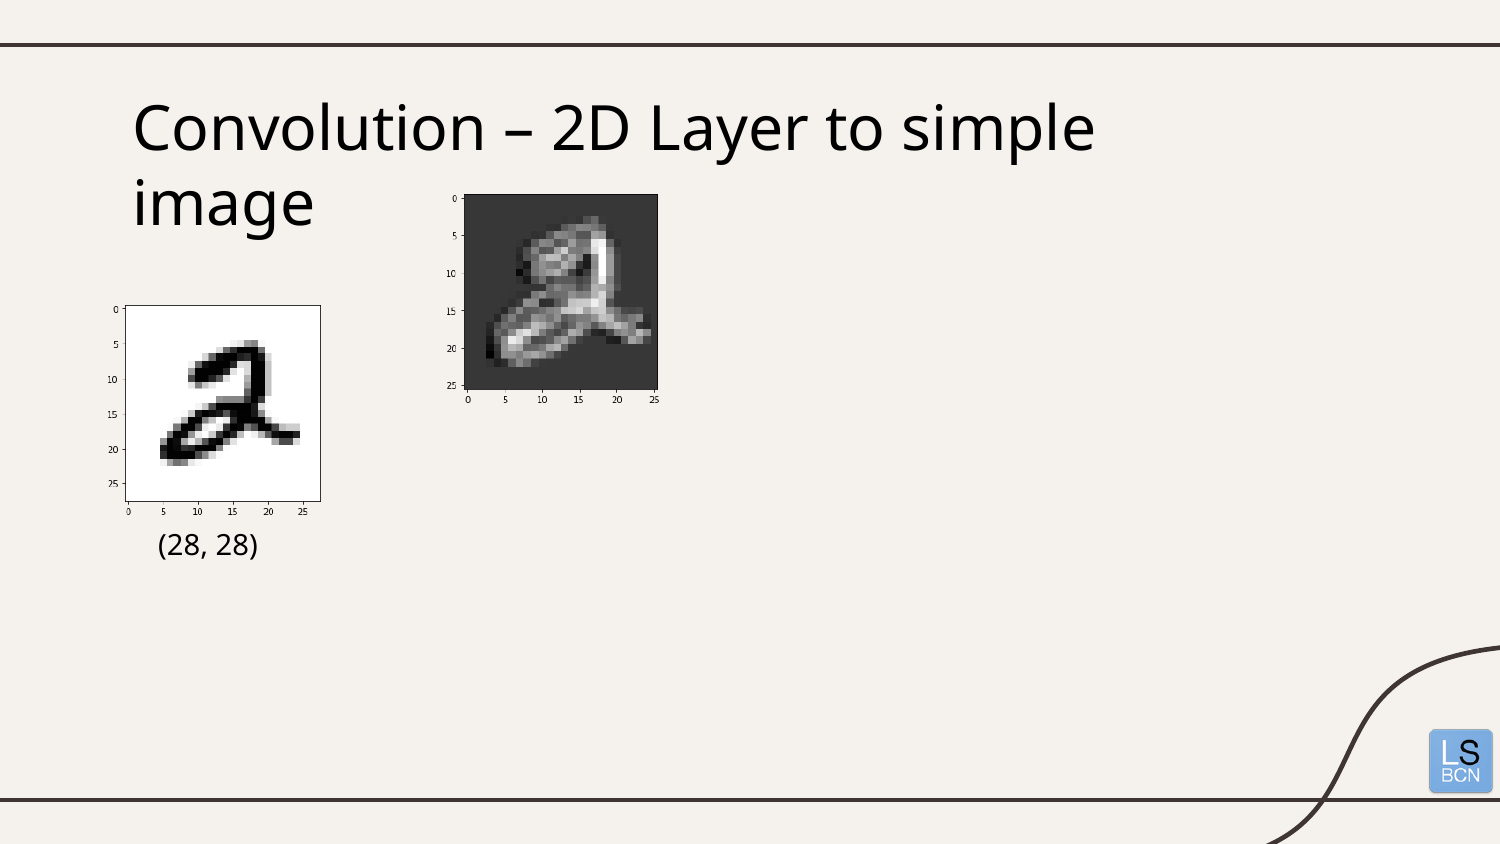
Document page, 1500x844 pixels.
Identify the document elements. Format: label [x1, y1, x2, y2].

title [116, 72, 1278, 167]
picture [1421, 721, 1500, 801]
picture [100, 299, 326, 523]
text_box [143, 523, 279, 559]
picture [439, 188, 665, 410]
